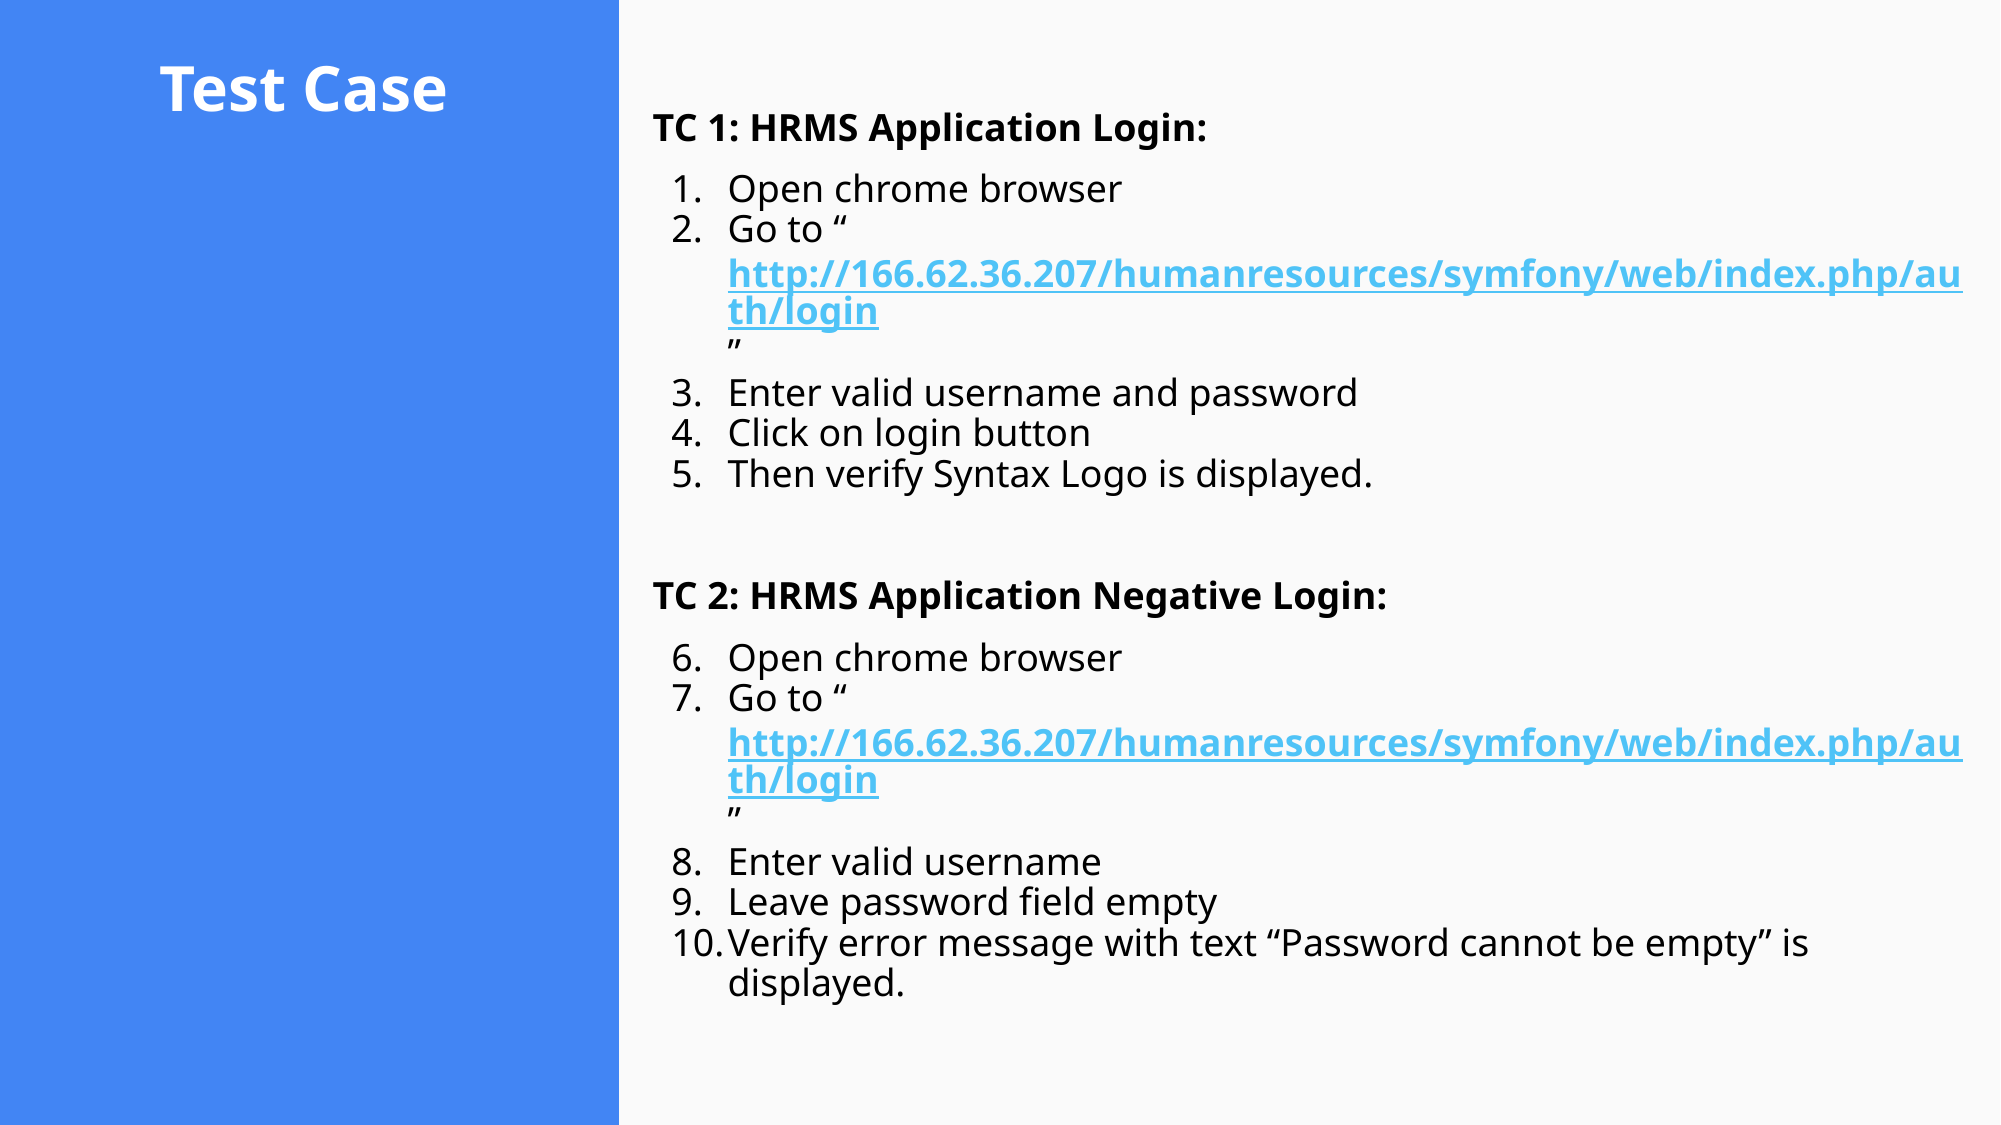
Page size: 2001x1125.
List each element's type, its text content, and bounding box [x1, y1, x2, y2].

title Test Case [16, 10, 592, 140]
text_box TC 1: HRMS Application Login: Open chrome browser Go to “http://166.62.36.207/humanresources/symfony/web/index.php/auth/login” Enter valid username and password Click on login button Then verify Syntax Logo is displayed. TC 2: HRMS Application Negative Login: Open chrome browser Go to “http://166.62.36.207/humanresources/symfony/web/index.php/auth/login” Enter valid username Leave password field empty Verify error message with text “Password cannot be empty” is displayed. [637, 46, 1980, 1056]
